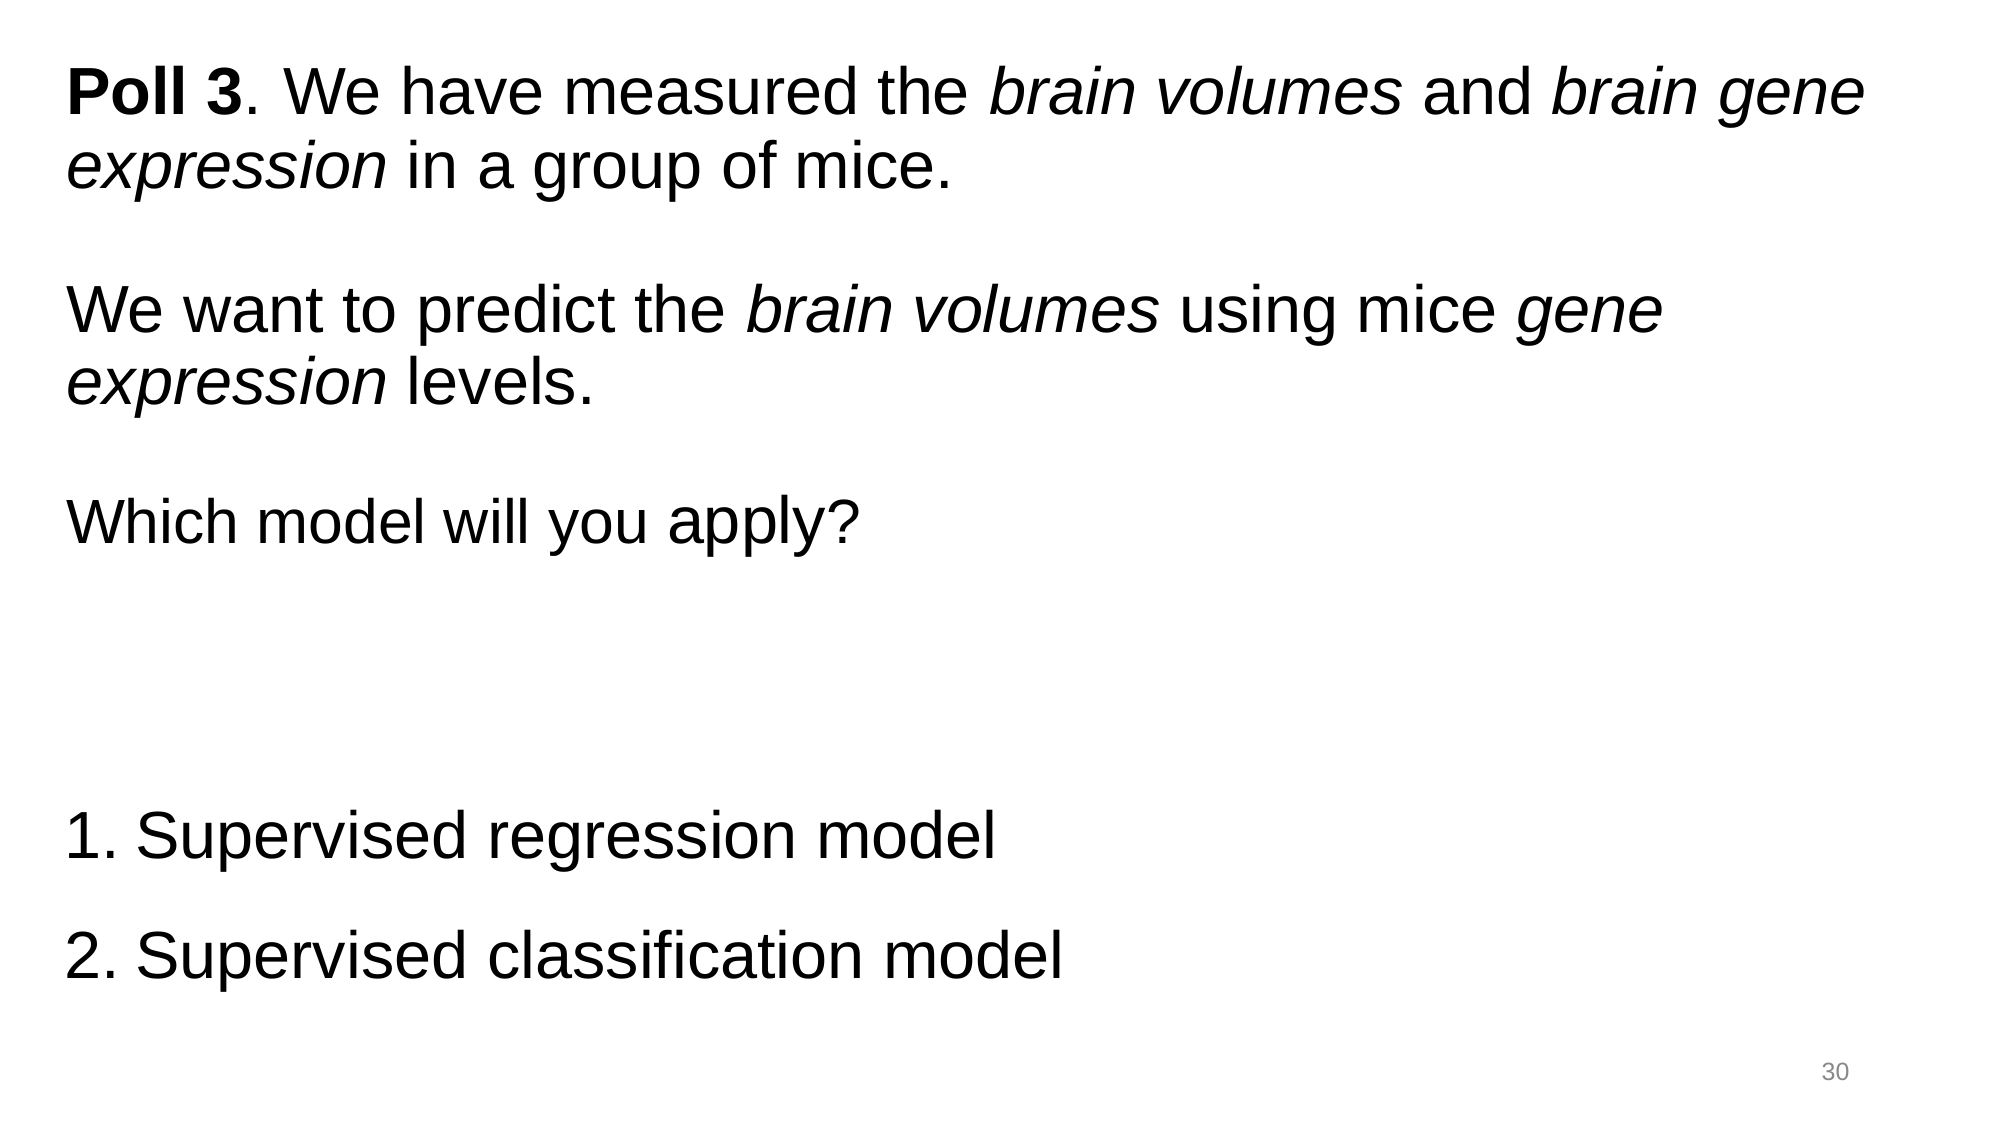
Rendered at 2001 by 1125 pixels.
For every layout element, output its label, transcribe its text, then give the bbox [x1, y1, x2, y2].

title Poll 3. We have measured the brain volumes and brain gene expression in a group of mice. We want to predict the brain volumes using mice gene expression levels. Which model will you apply? [26, 13, 1974, 559]
slide_number ‹#› [1498, 1054, 1998, 1125]
text_box Supervised regression model Supervised classification model [60, 750, 1339, 992]
